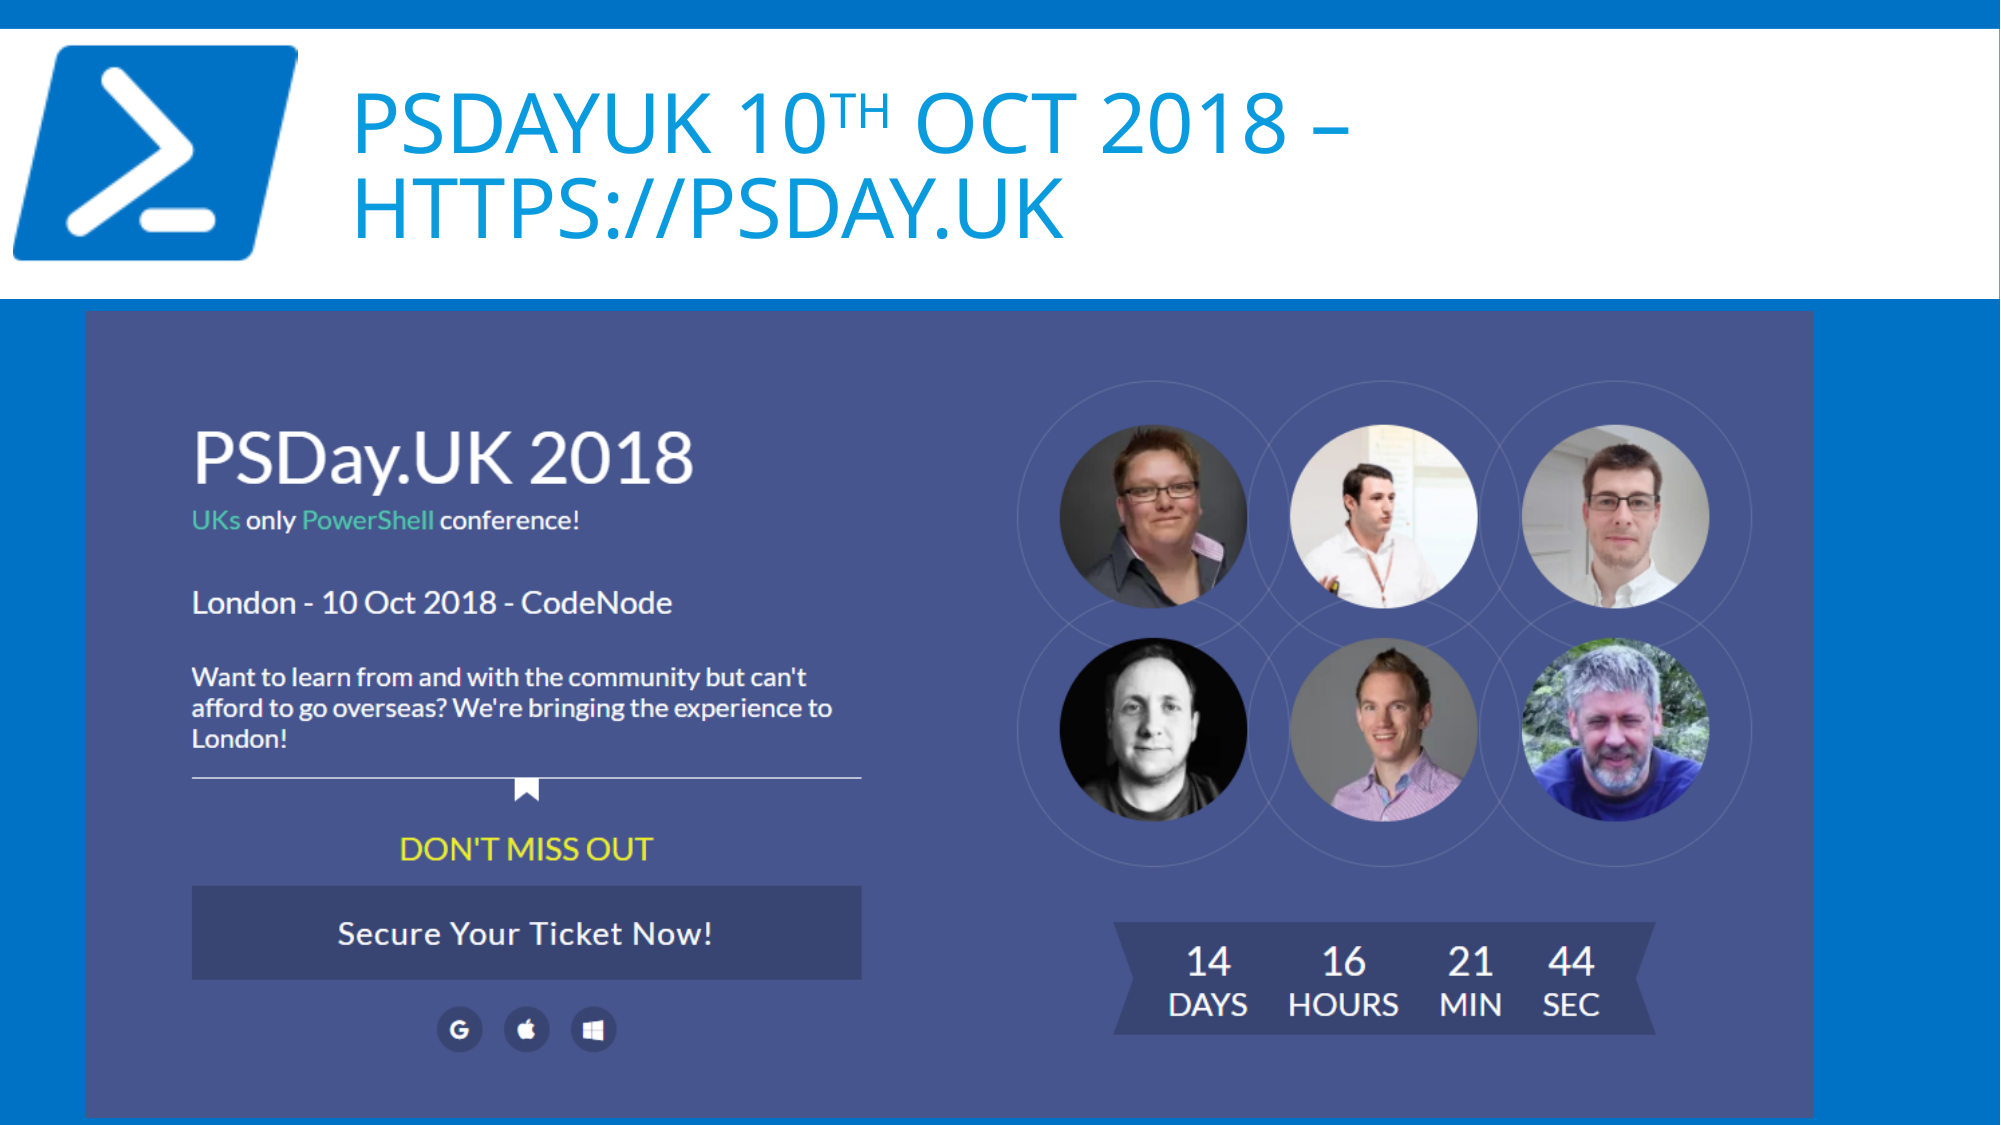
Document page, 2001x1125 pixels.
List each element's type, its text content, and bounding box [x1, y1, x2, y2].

picture [85, 311, 1814, 1118]
picture [13, 9, 298, 295]
title PSDAYUK 10th Oct 2018 – https://psday.uk [335, 46, 1803, 295]
